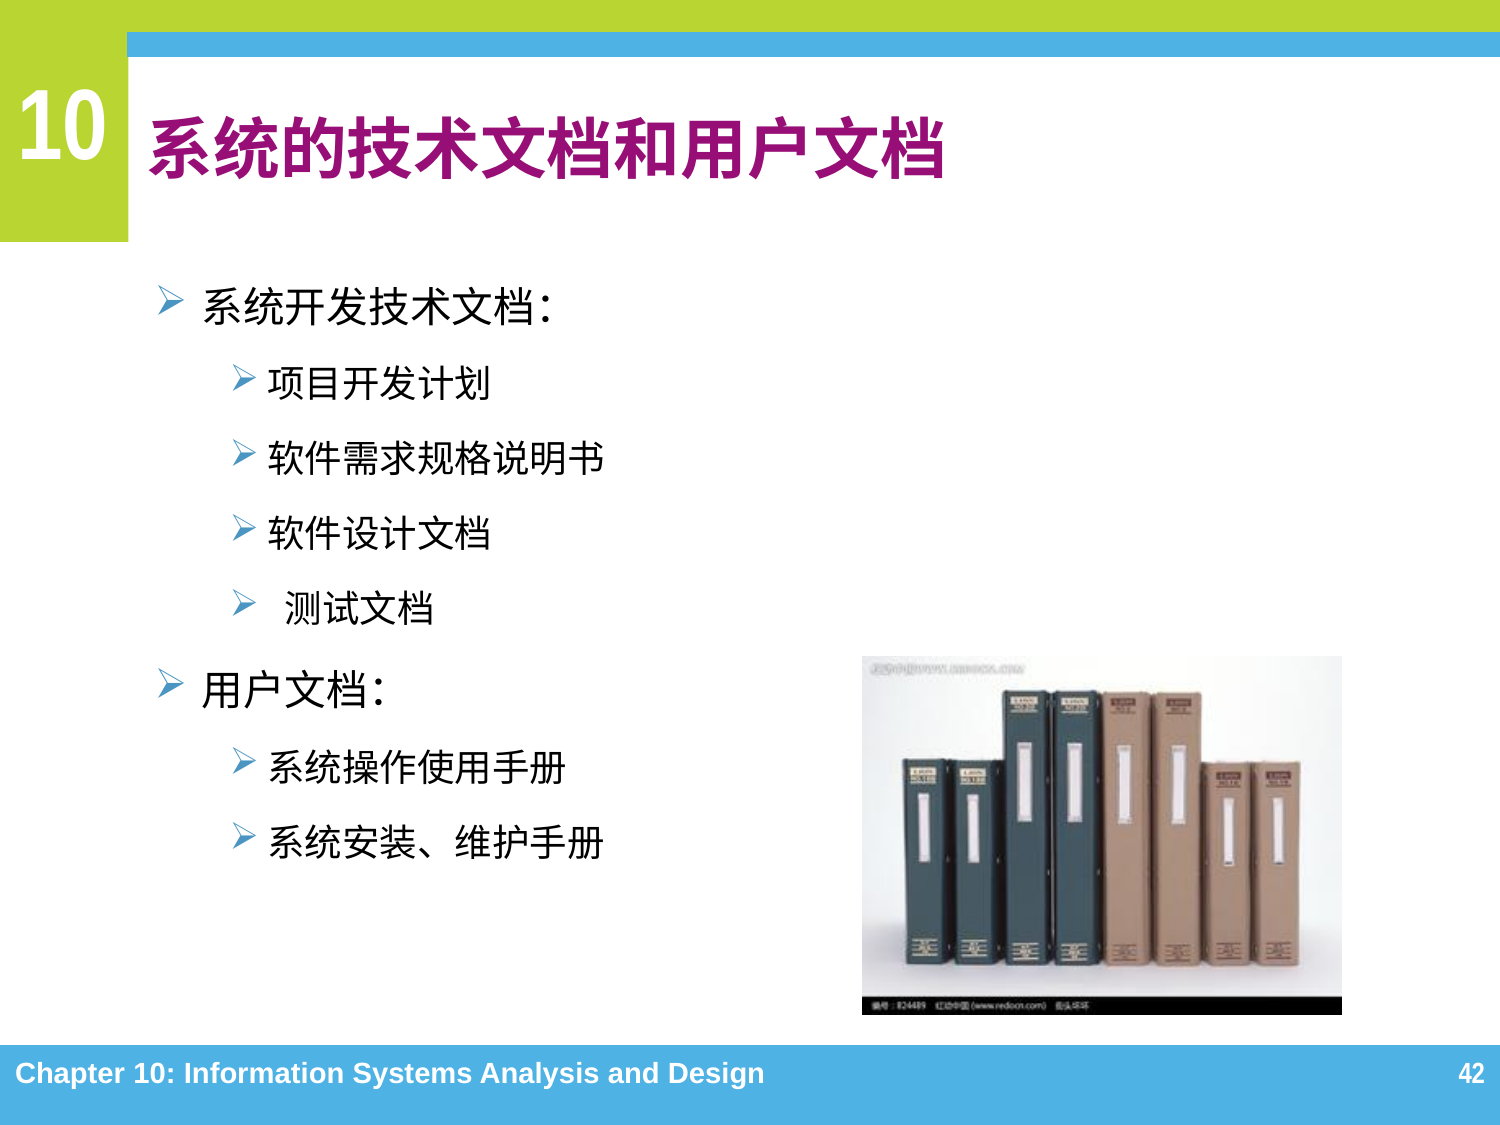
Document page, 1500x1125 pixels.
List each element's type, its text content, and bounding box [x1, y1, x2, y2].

picture [861, 656, 1342, 1016]
slide_number 42 [1149, 1046, 1500, 1125]
footer Chapter 10: Information Systems Analysis and Design [0, 1046, 1149, 1125]
title 系统的技术文档和用户文档 [131, 60, 1500, 234]
list 系统开发技术文档： 项目开发计划 软件需求规格说明书 软件设计文档 测试文档 用户文档： 系统操作使用手册 系统安装、维护手册 [64, 247, 1500, 1006]
